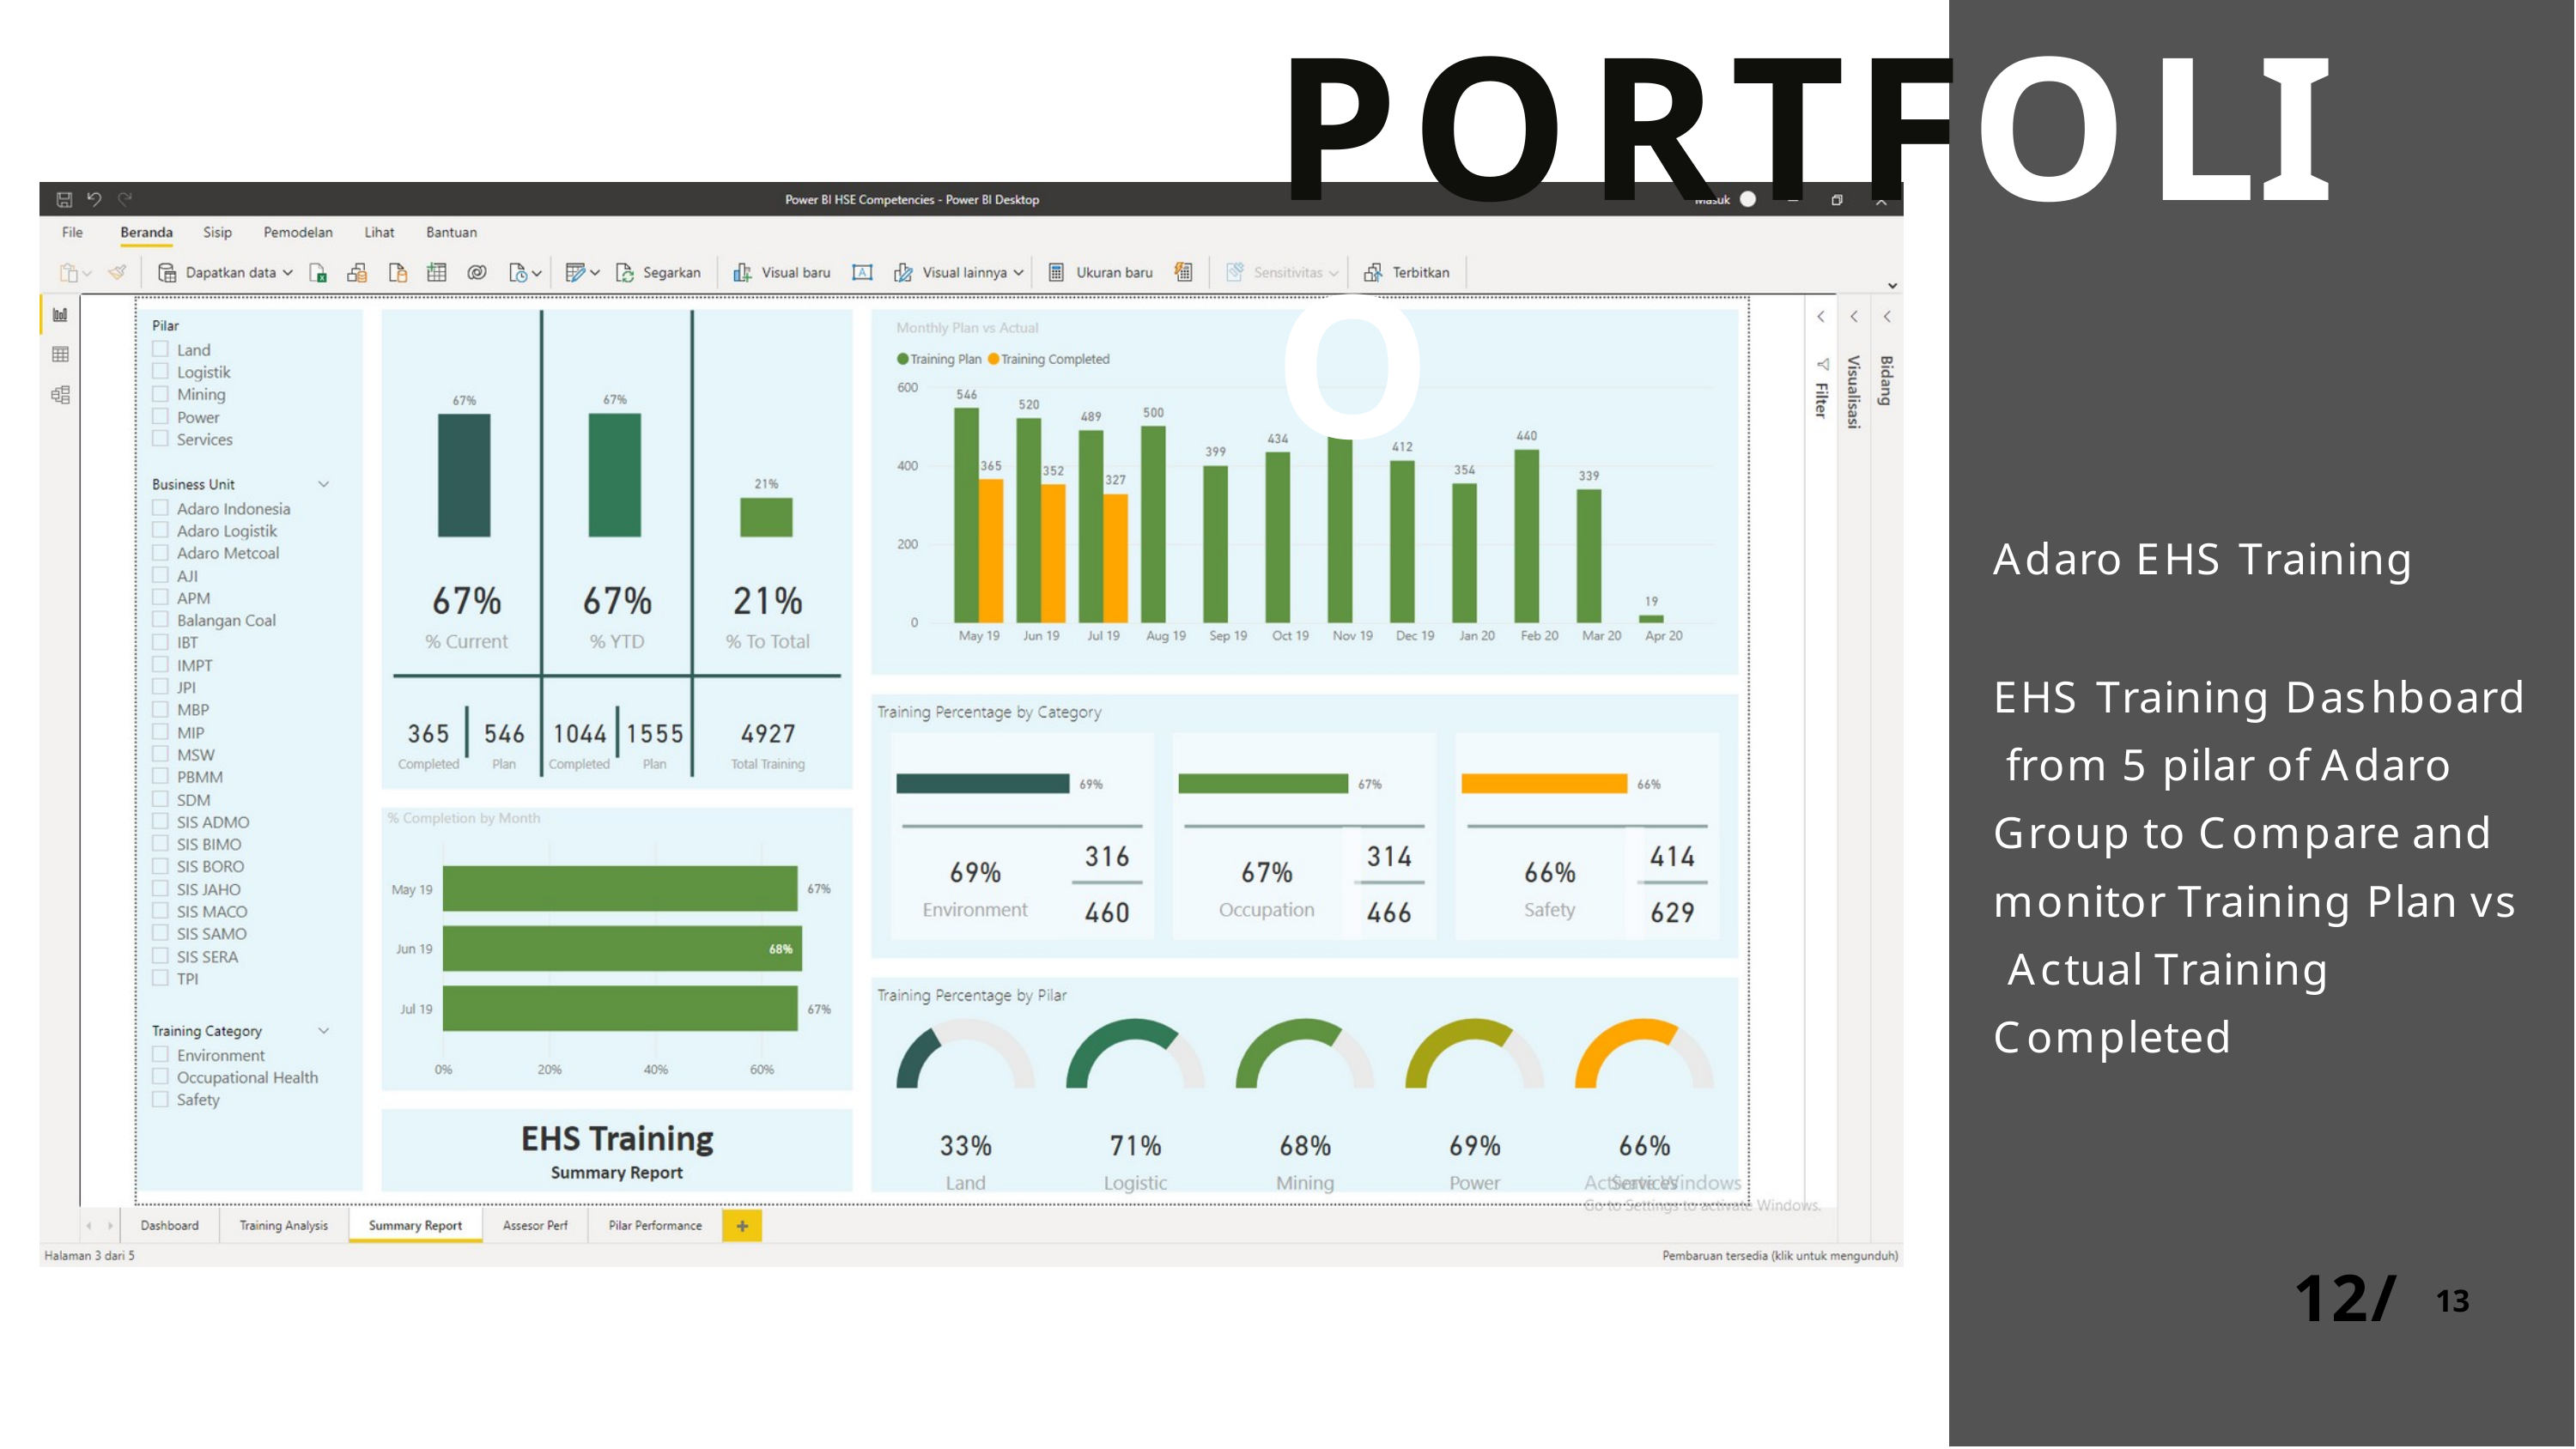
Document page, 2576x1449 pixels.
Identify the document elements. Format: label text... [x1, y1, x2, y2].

picture [39, 182, 1905, 1267]
text_box [1949, 0, 2574, 1446]
text_box 12/ [2290, 1268, 2414, 1335]
text_box Adaro EHS Training EHS Training Dashboard from 5 pilar of Adaro Group to Compare and monitor Training Plan vs Actual Training Completed [1991, 530, 2534, 1062]
title PORTFOLIO [1272, 0, 2473, 478]
footer 13 [2433, 1285, 2476, 1449]
